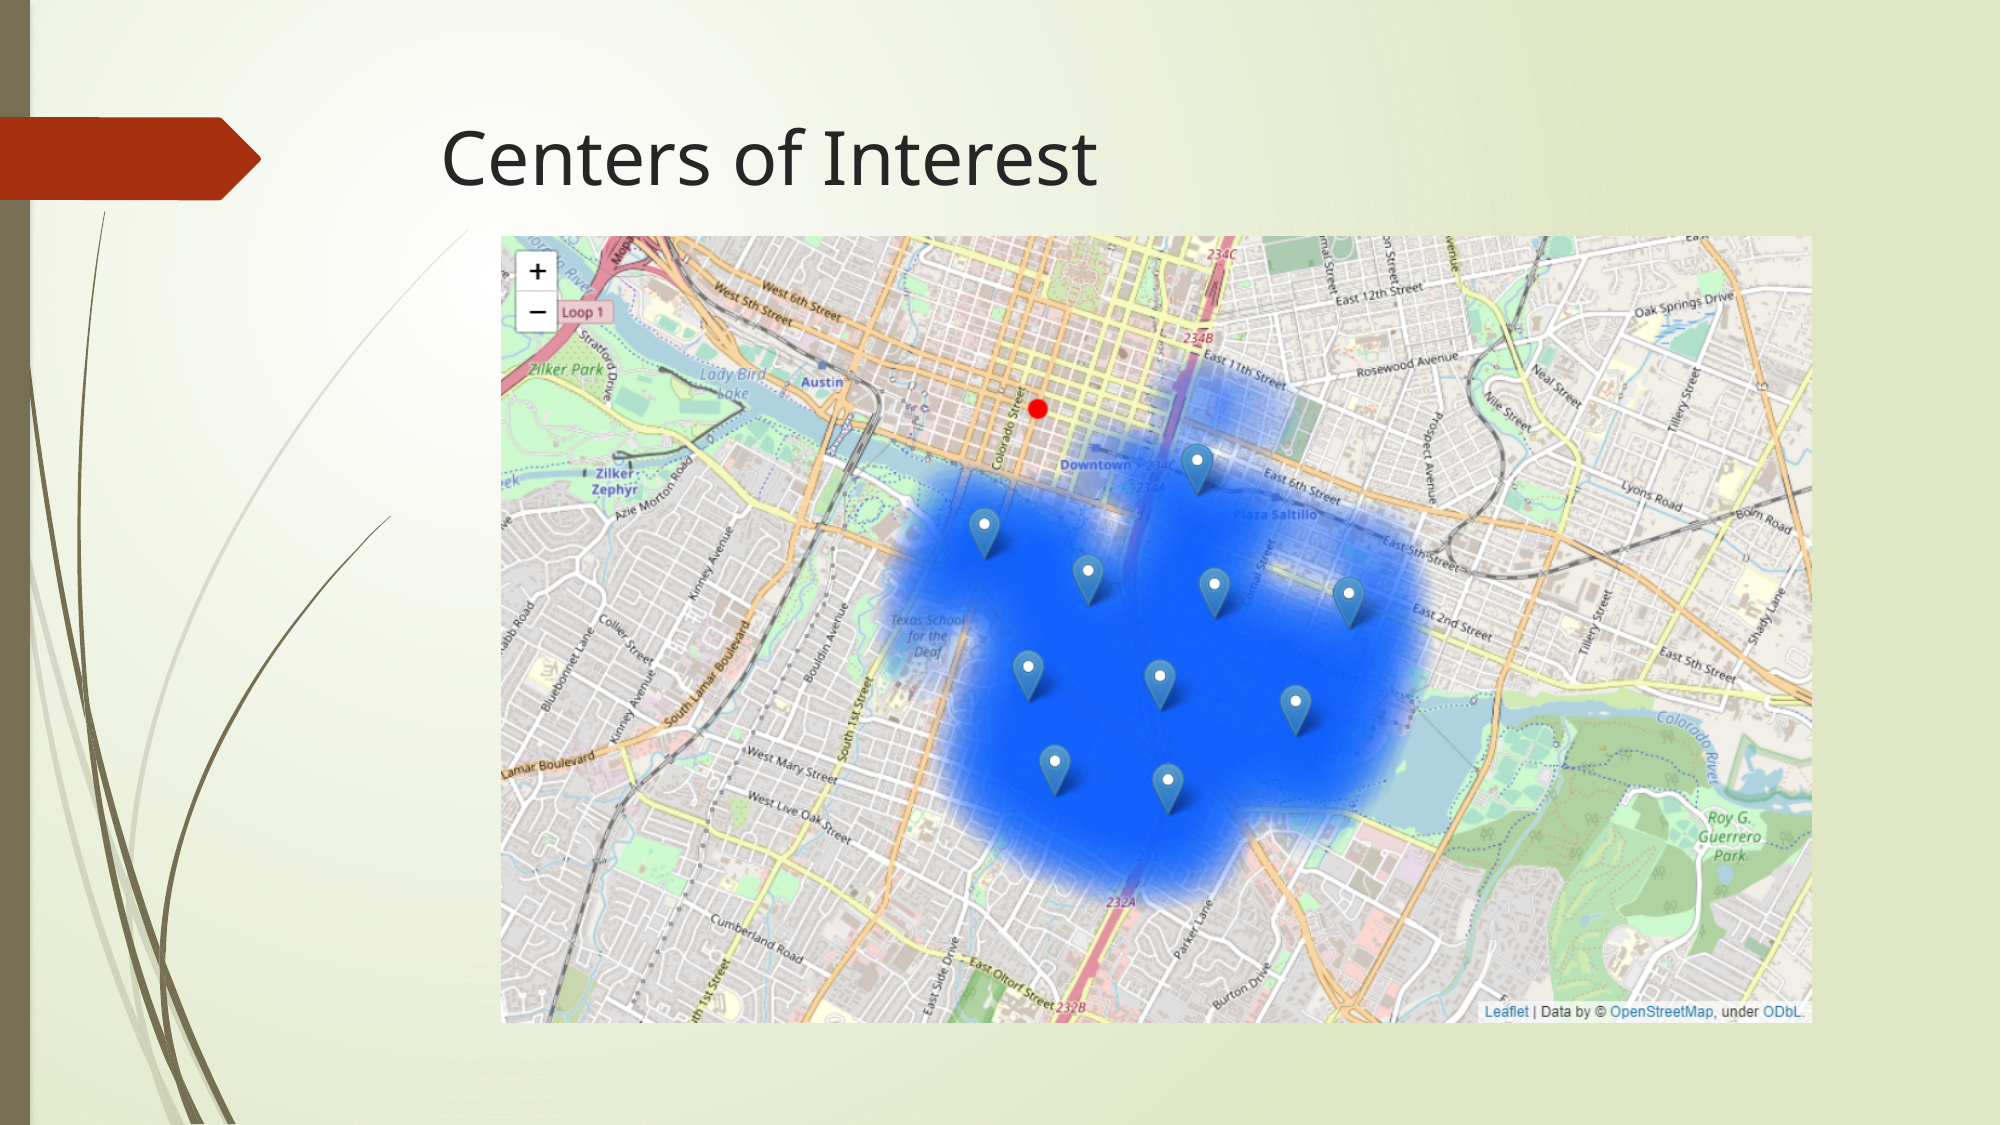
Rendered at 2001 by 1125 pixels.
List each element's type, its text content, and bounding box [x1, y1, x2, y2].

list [500, 236, 1812, 1023]
title Centers of Interest [425, 102, 1888, 313]
